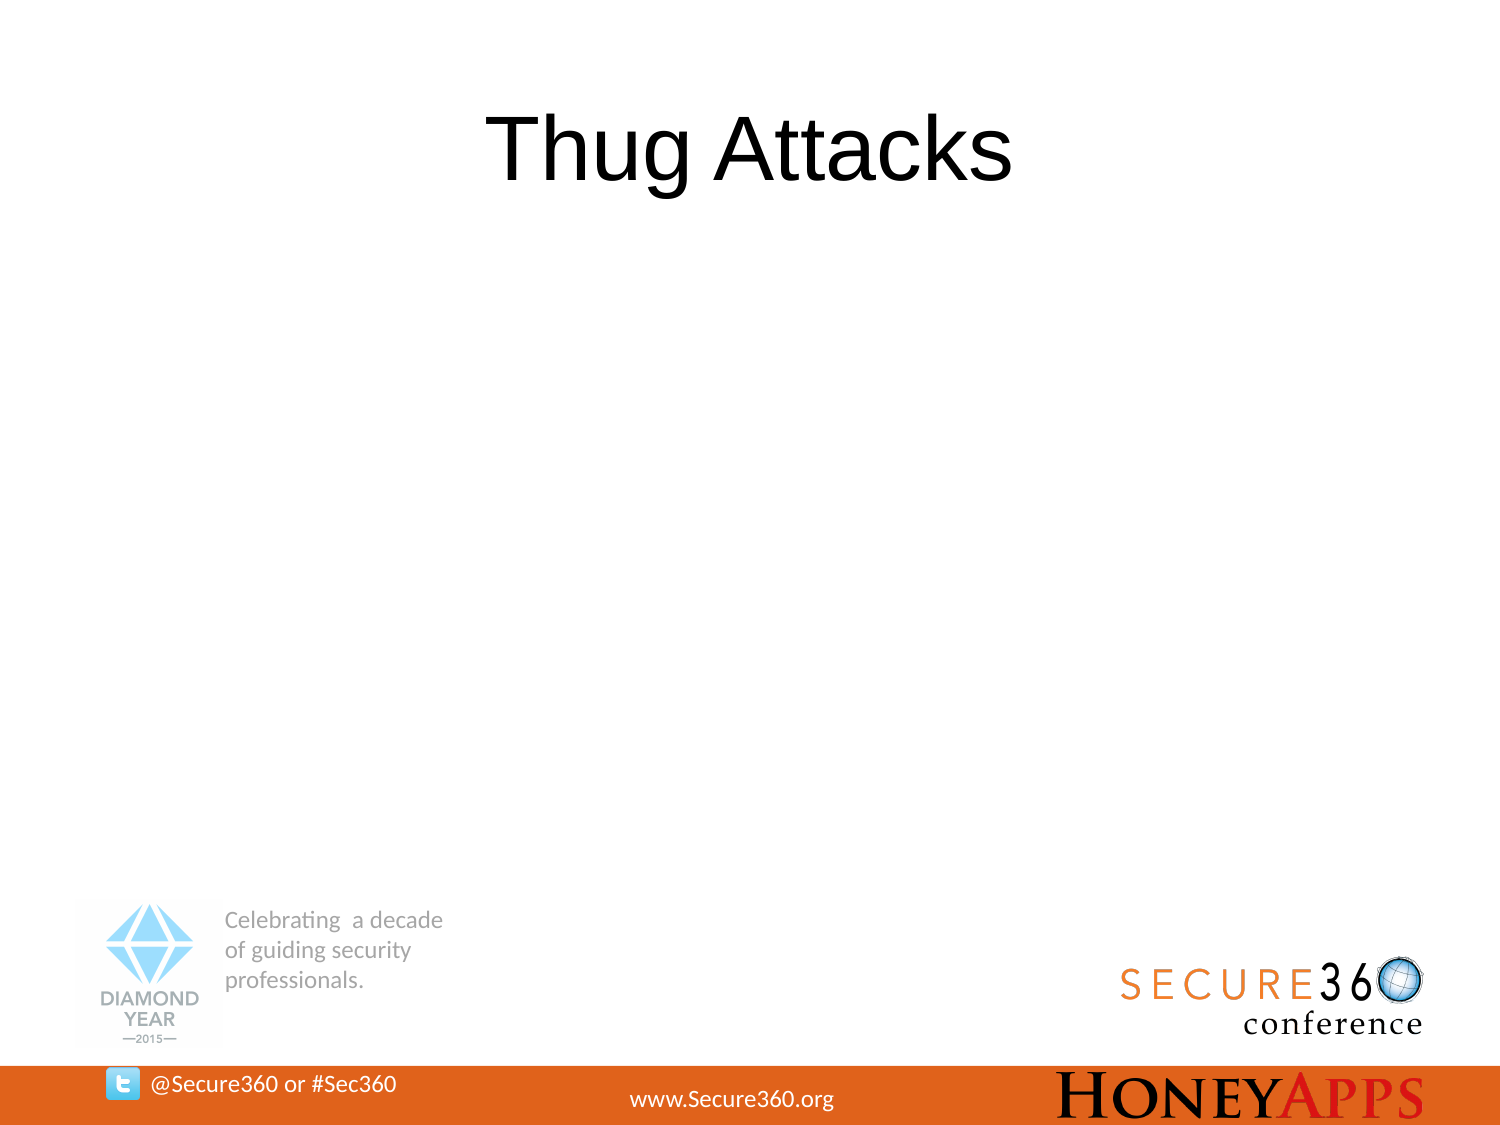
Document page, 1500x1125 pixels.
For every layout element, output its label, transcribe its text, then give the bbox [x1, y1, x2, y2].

picture [75, 899, 223, 1048]
text_box Thug Attacks [112, 90, 1388, 198]
picture [106, 1067, 140, 1100]
picture [1004, 956, 1486, 1125]
